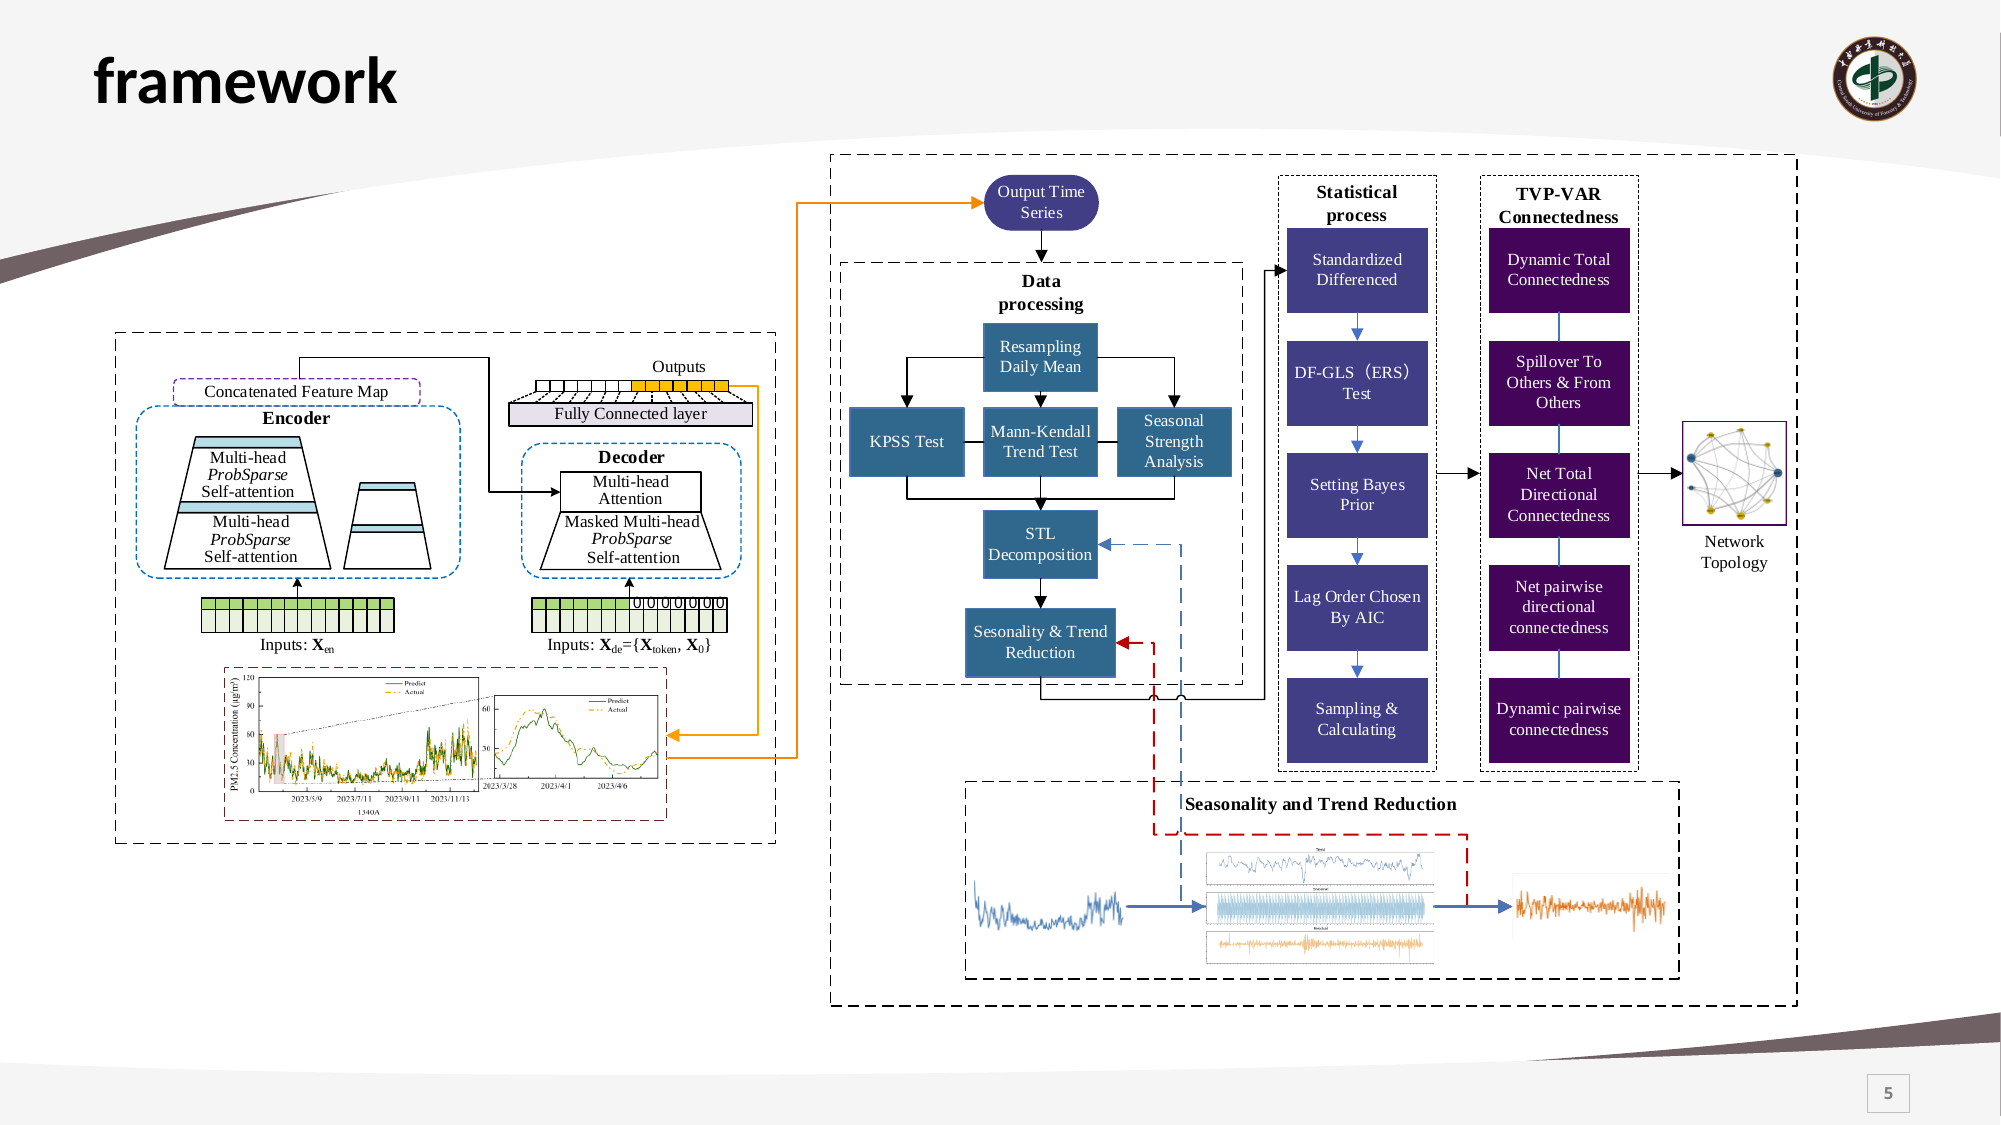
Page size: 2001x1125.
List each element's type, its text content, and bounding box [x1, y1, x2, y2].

picture [1879, 35, 1918, 123]
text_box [111, 150, 1799, 1008]
text_box framework [63, 29, 1879, 124]
